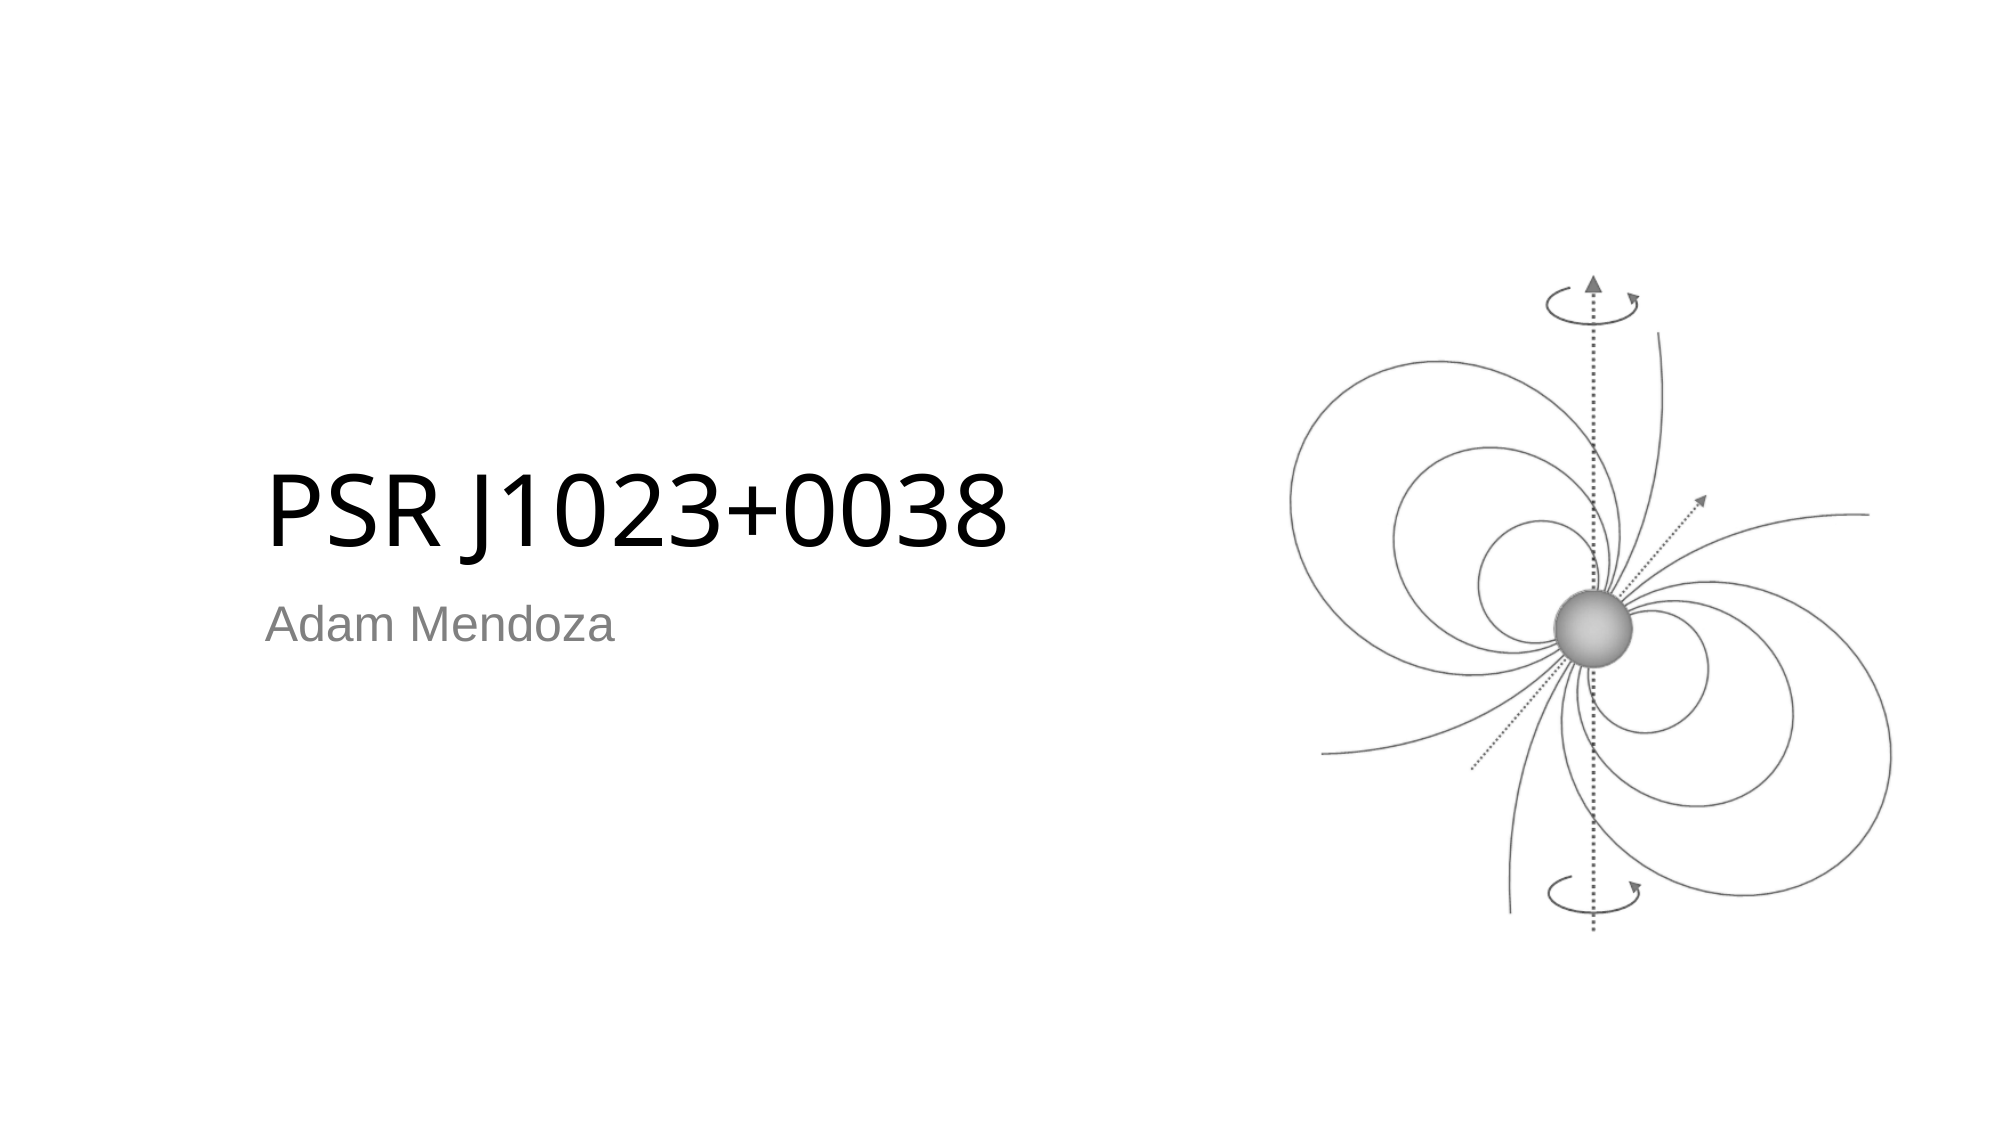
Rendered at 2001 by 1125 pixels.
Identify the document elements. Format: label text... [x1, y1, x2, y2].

subtitle Adam Mendoza [249, 590, 1276, 863]
title PSR J1023+0038 [249, 184, 1750, 576]
picture [1276, 214, 1913, 968]
